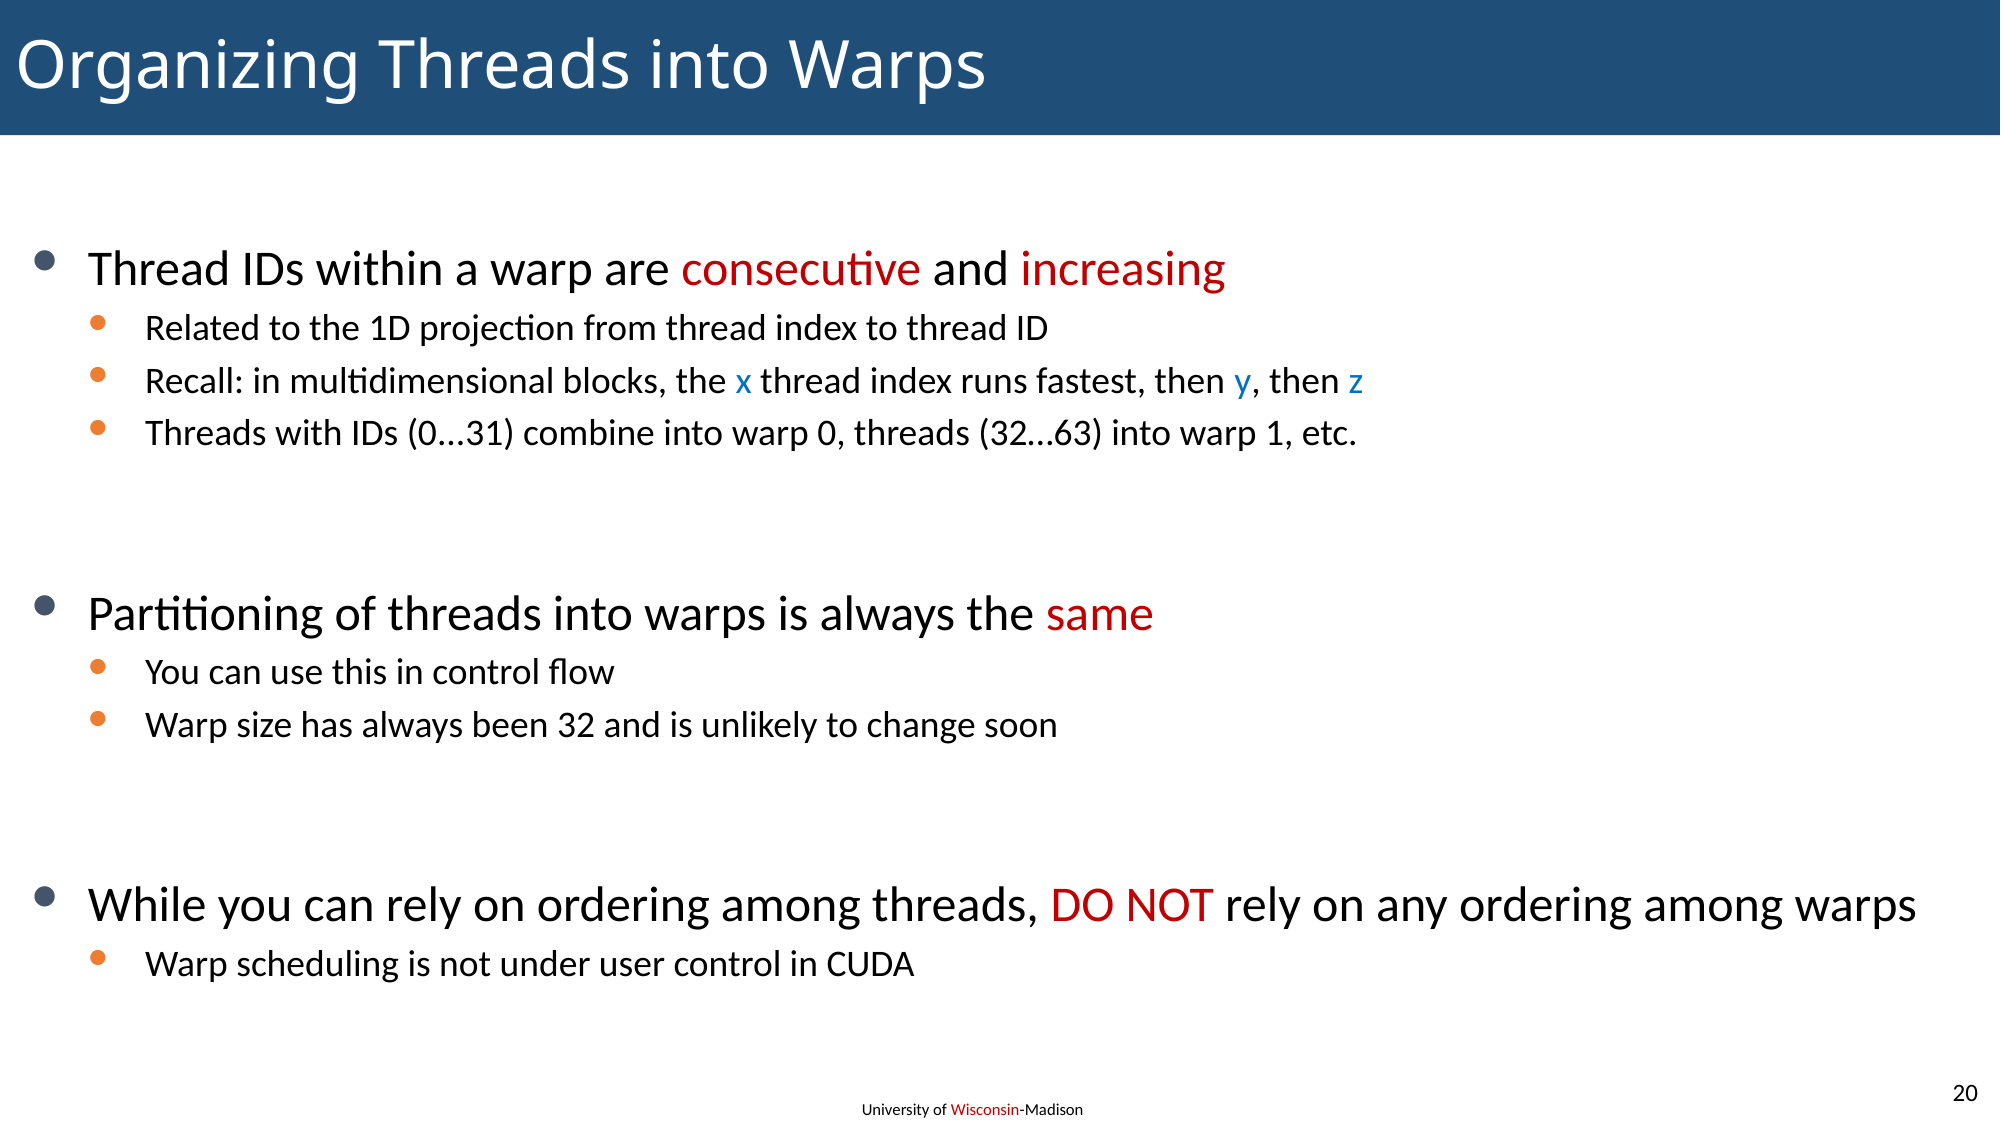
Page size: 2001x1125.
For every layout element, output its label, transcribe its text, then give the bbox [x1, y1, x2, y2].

text_box Thread IDs within a warp are consecutive and increasing Related to the 1D projection from thread index to thread ID Recall: in multidimensional blocks, the x thread index runs fastest, then y, then z Threads with IDs (0...31) combine into warp 0, threads (32…63) into warp 1, etc. Partitioning of threads into warps is always the same You can use this in control flow Warp size has always been 32 and is unlikely to change soon While you can rely on ordering among threads, DO NOT rely on any ordering among warps Warp scheduling is not under user control in CUDA [16, 158, 1941, 1070]
title Organizing Threads into Warps [0, 0, 2000, 136]
slide_number 20 [1879, 1069, 1994, 1114]
